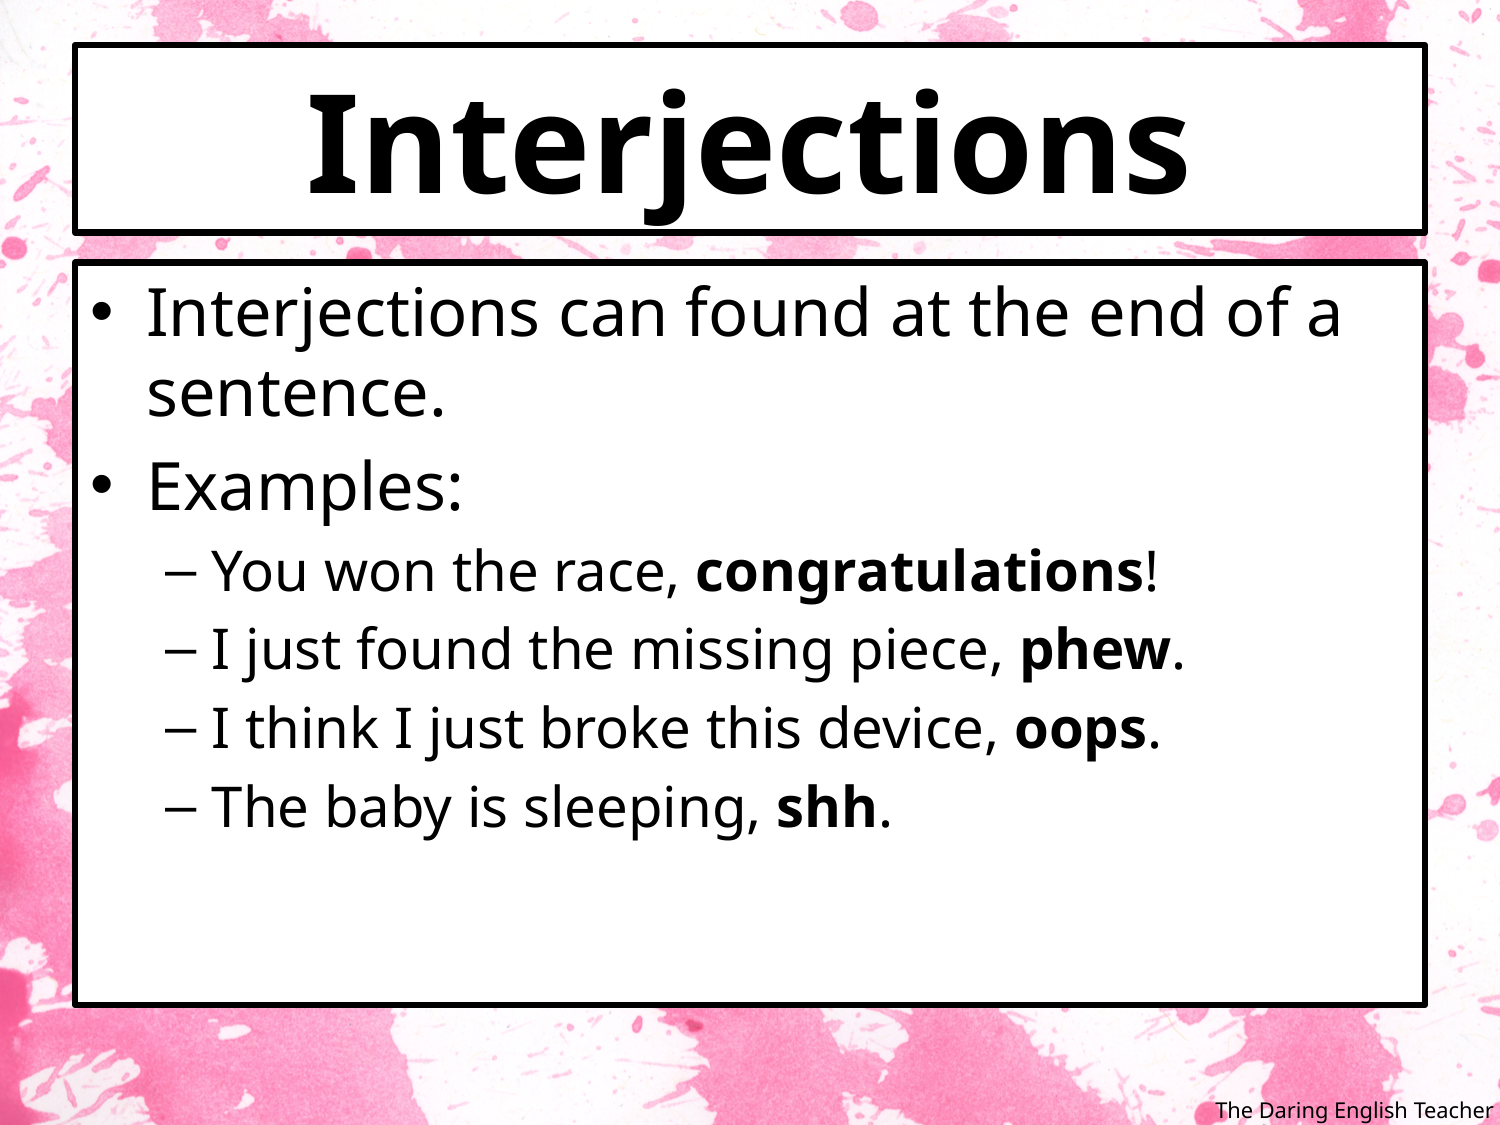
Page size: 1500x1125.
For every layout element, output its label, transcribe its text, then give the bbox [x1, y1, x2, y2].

list Interjections can found at the end of a sentence. Examples: You won the race, congratulations! I just found the missing piece, phew. I think I just broke this device, oops. The baby is sleeping, shh. [72, 259, 1428, 1008]
picture [0, 0, 1500, 1125]
title Interjections [72, 42, 1428, 236]
